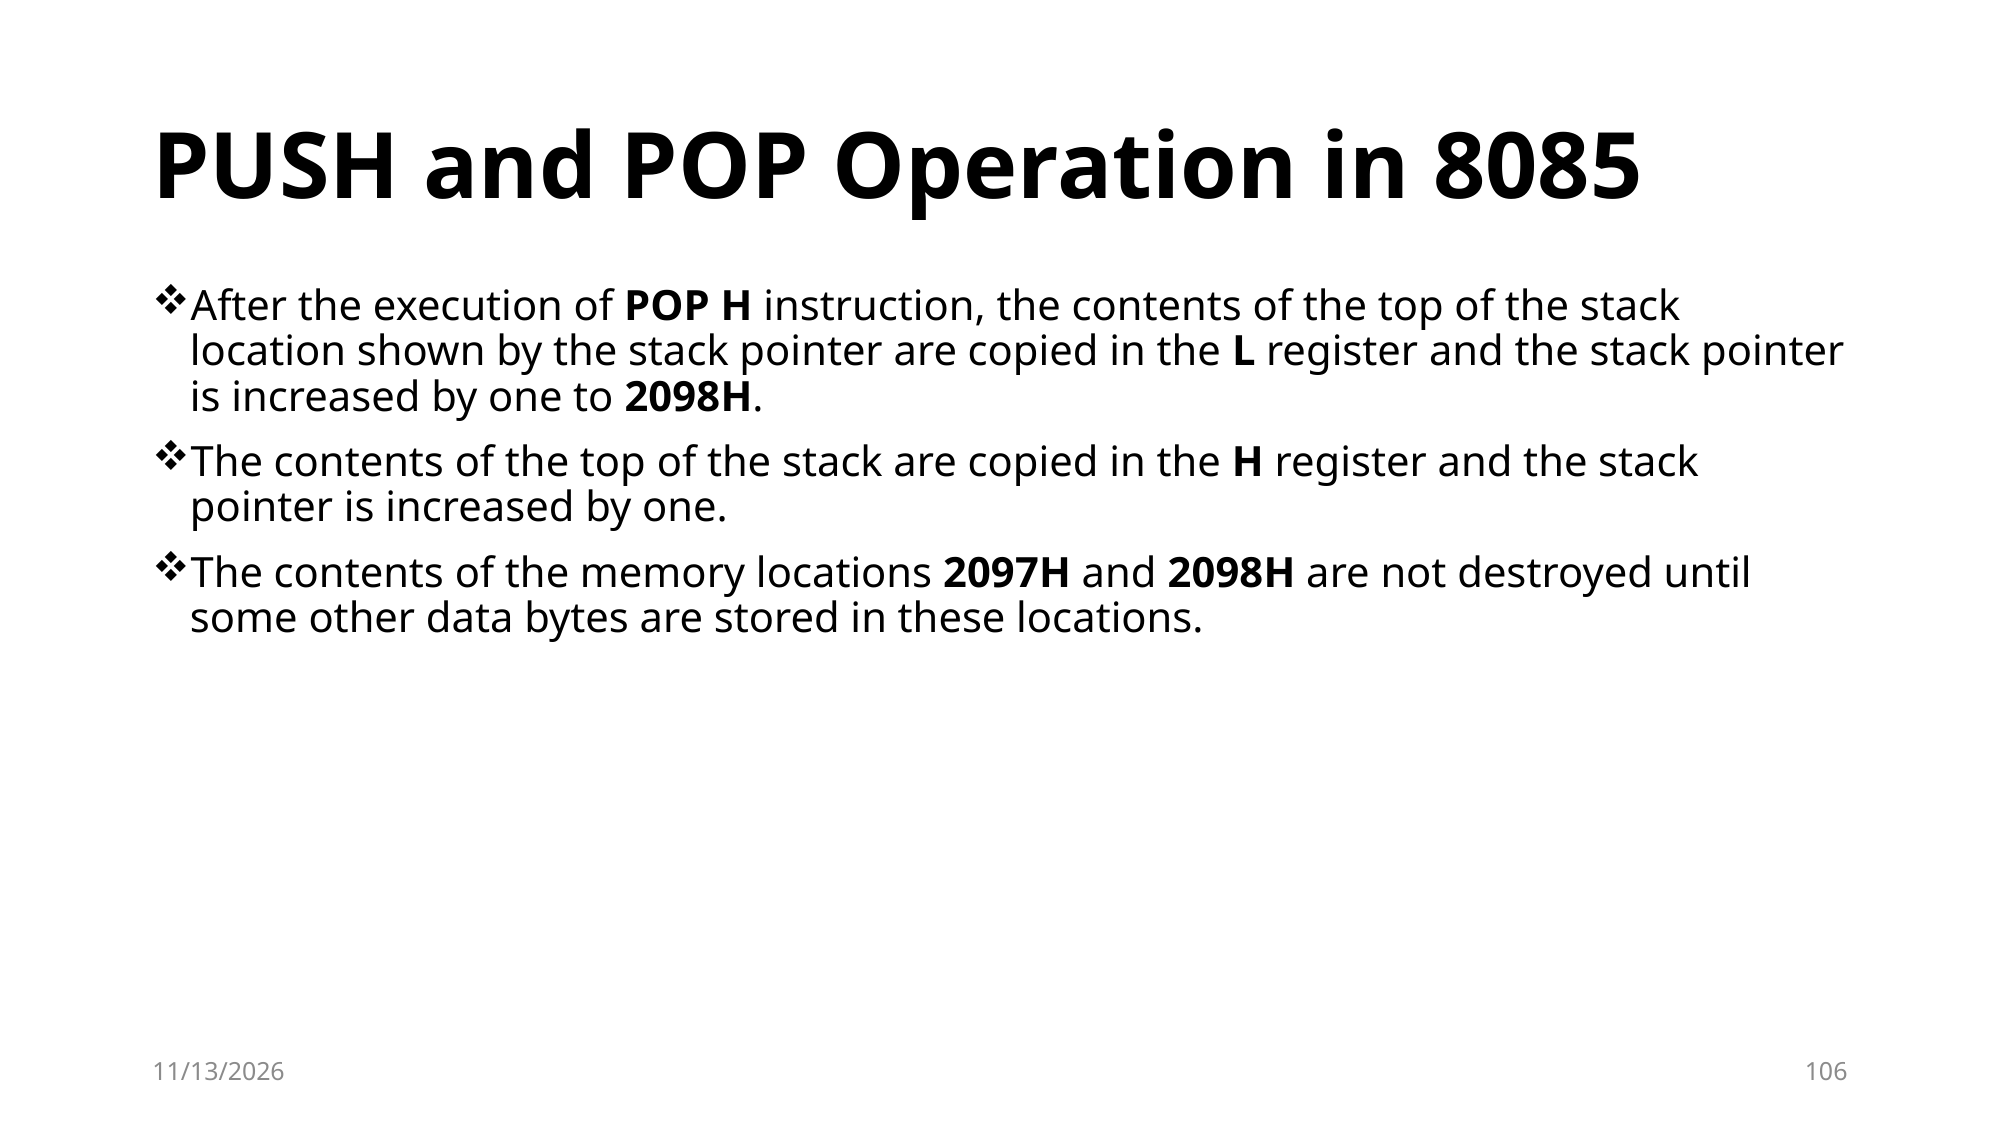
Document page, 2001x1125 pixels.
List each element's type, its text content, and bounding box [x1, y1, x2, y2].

title PUSH and POP Operation in 8085 [137, 59, 1863, 277]
slide_number 106 [1412, 1042, 1863, 1103]
list After the execution of POP H instruction, the contents of the top of the stack location shown by the stack pointer are copied in the L register and the stack pointer is increased by one to 2098H. The contents of the top of the stack are copied in the H register and the stack pointer is increased by one. The contents of the memory locations 2097H and 2098H are not destroyed until some other data bytes are stored in these locations. [137, 277, 1863, 1043]
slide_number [137, 1042, 588, 1103]
